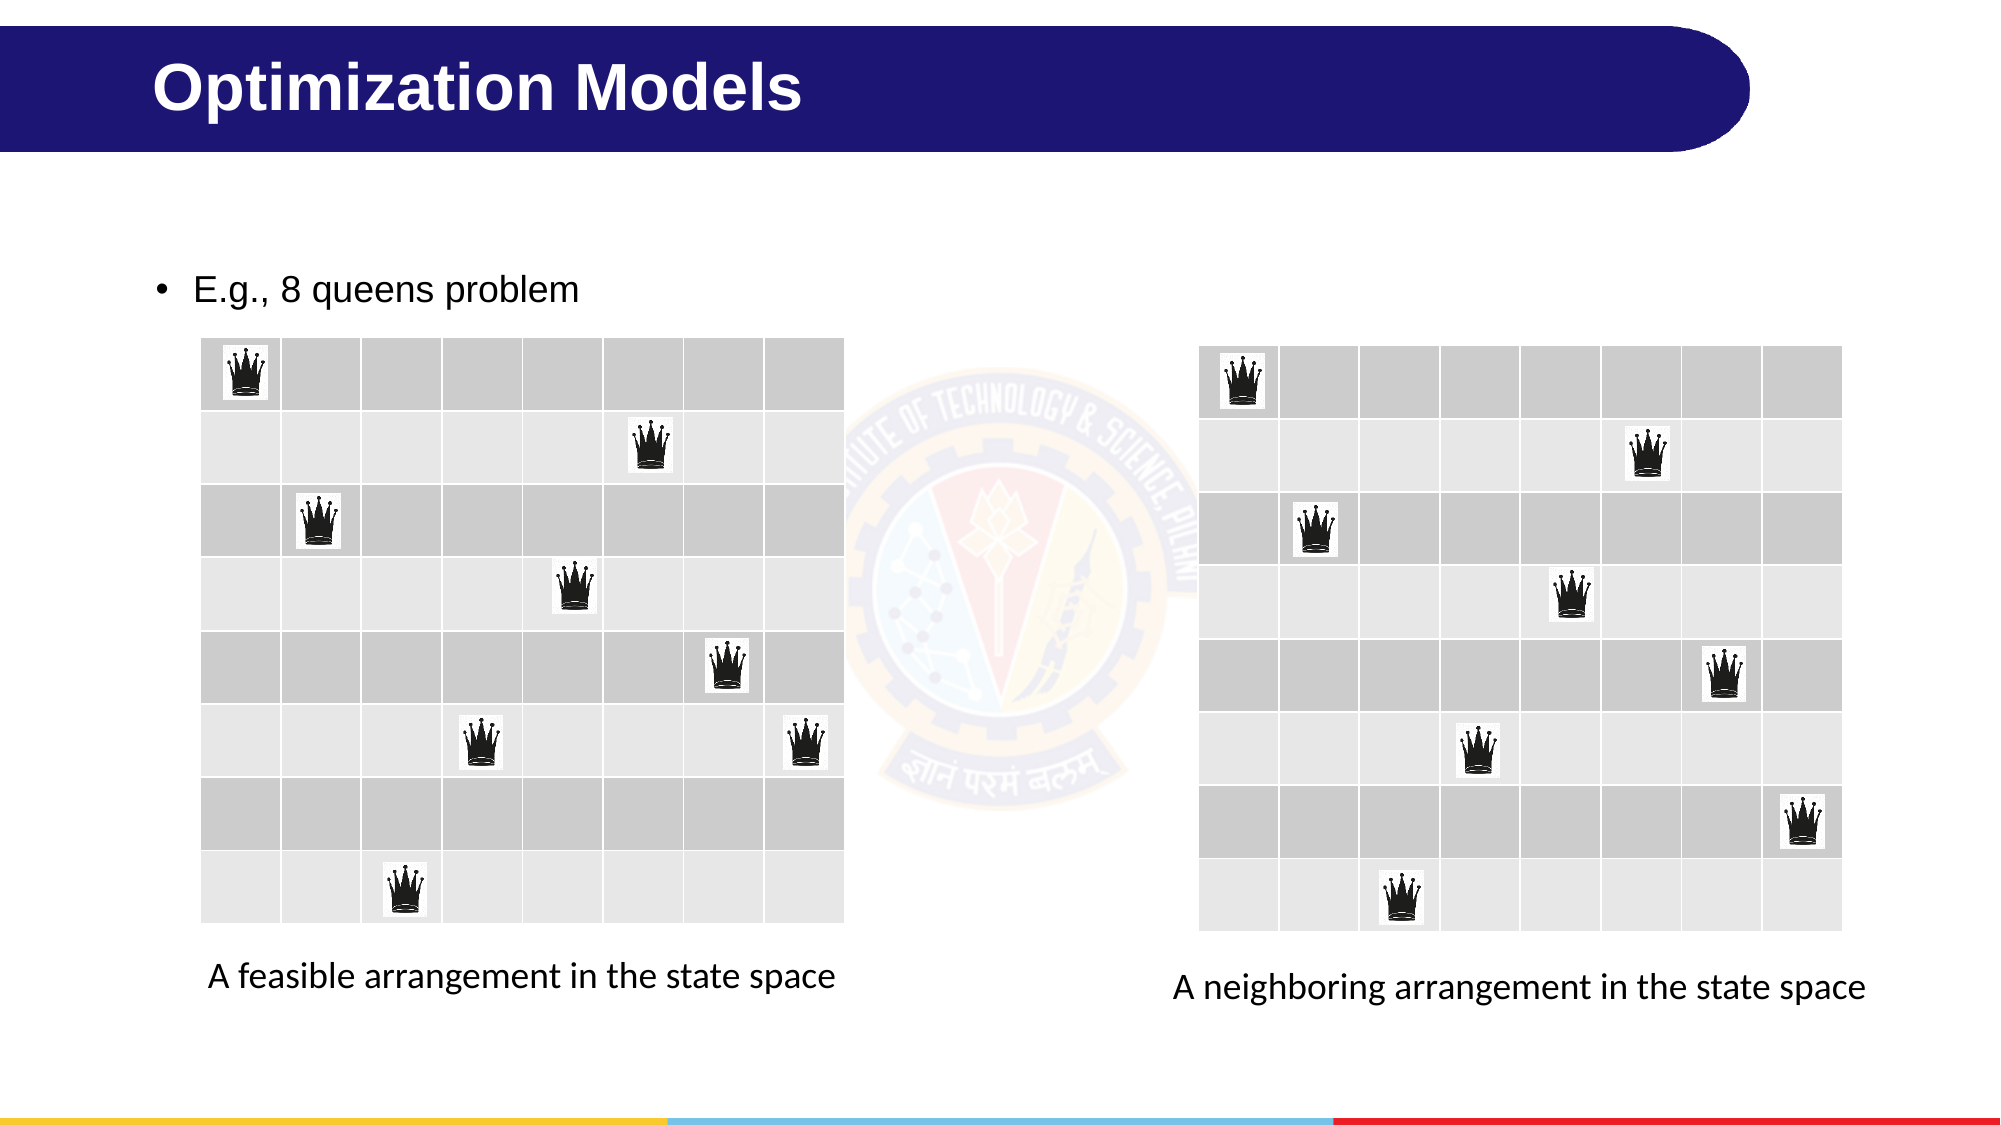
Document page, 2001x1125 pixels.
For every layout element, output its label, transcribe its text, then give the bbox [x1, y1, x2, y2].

table_cell [1280, 859, 1358, 931]
picture [1667, 26, 1750, 152]
table_cell [1521, 859, 1600, 931]
picture [1702, 646, 1746, 702]
table_cell [1763, 859, 1842, 931]
table_cell [1602, 566, 1681, 638]
table_header [282, 338, 360, 410]
table_cell [201, 485, 280, 556]
table_cell [1763, 713, 1842, 784]
table_cell [282, 778, 360, 850]
table_header [1682, 346, 1761, 418]
table_cell [1763, 420, 1842, 491]
table_cell [362, 705, 441, 776]
table_cell [1280, 786, 1358, 858]
table_cell [1280, 713, 1358, 784]
table_header [684, 338, 763, 410]
table_cell [1441, 859, 1519, 931]
table_header [1441, 346, 1519, 418]
table_cell [1199, 786, 1278, 858]
table_cell [765, 485, 844, 556]
table_cell [765, 705, 844, 776]
table_cell [523, 412, 602, 483]
table_cell [523, 485, 602, 556]
table_cell [362, 558, 441, 630]
table_cell [1521, 493, 1600, 564]
table_cell [201, 778, 280, 850]
table_cell [201, 412, 280, 483]
table_cell [1521, 640, 1600, 711]
table_cell [1441, 566, 1519, 638]
table_cell [1360, 493, 1439, 564]
table_cell [1199, 566, 1278, 638]
table_cell [1360, 420, 1439, 491]
table_header [765, 338, 844, 410]
table_header [1360, 346, 1439, 418]
table_cell [1763, 786, 1842, 858]
table_cell [1602, 640, 1681, 711]
table_cell [1199, 420, 1278, 491]
table_cell [1763, 640, 1842, 711]
table_cell [604, 705, 683, 776]
table_header [443, 338, 522, 410]
table_cell [523, 778, 602, 850]
table_cell [604, 412, 683, 483]
picture [783, 715, 828, 770]
table_cell [1199, 493, 1278, 564]
table_cell [1602, 420, 1681, 491]
table_cell [604, 778, 683, 850]
table_cell [1763, 566, 1842, 638]
table_cell [362, 412, 441, 483]
table_header [523, 338, 602, 410]
table_cell [201, 705, 280, 776]
table_cell [604, 632, 683, 703]
text_box A neighboring arrangement in the state space [1158, 954, 1883, 1015]
table_header [362, 338, 441, 410]
table_cell [1199, 713, 1278, 784]
picture [0, 1118, 2000, 1125]
table_cell [523, 632, 602, 703]
table_cell [1602, 493, 1681, 564]
table_cell [1441, 493, 1519, 564]
picture [705, 638, 749, 693]
table_cell [443, 705, 522, 776]
table_cell [282, 705, 360, 776]
table_cell [1280, 640, 1358, 711]
picture [552, 558, 597, 614]
table_cell [362, 485, 441, 556]
table_cell [684, 412, 763, 483]
table_cell [201, 558, 280, 630]
table_cell [1521, 566, 1600, 638]
table_cell [1682, 786, 1761, 858]
table_cell [684, 778, 763, 850]
picture [296, 493, 341, 549]
table_cell [1441, 420, 1519, 491]
table_cell [684, 558, 763, 630]
picture [1379, 870, 1424, 925]
table_cell [282, 485, 360, 556]
table_cell [1602, 786, 1681, 858]
picture [628, 417, 673, 473]
table_cell [282, 851, 360, 923]
table_cell [1441, 640, 1519, 711]
table_cell [282, 632, 360, 703]
table_cell [1360, 786, 1439, 858]
text_box A feasible arrangement in the state space [193, 943, 852, 1004]
table_cell [523, 705, 602, 776]
picture [1456, 723, 1500, 778]
table_cell [1280, 493, 1358, 564]
table_cell [282, 558, 360, 630]
table_cell [443, 632, 522, 703]
table_cell [1360, 566, 1439, 638]
table_header [1280, 346, 1358, 418]
table_cell [443, 558, 522, 630]
picture [223, 345, 268, 400]
table_cell [1763, 493, 1842, 564]
table_cell [1682, 713, 1761, 784]
title Optimization Models [137, 26, 1667, 152]
picture [459, 715, 503, 770]
table_cell [1521, 786, 1600, 858]
table_cell [1280, 566, 1358, 638]
picture [1625, 426, 1670, 481]
table_cell [684, 851, 763, 923]
table_cell [1360, 713, 1439, 784]
table_cell [443, 778, 522, 850]
table_cell [443, 851, 522, 923]
table_cell [765, 632, 844, 703]
table_cell [765, 558, 844, 630]
table_cell [362, 632, 441, 703]
table_header [604, 338, 683, 410]
table_cell [1682, 640, 1761, 711]
table_cell [443, 412, 522, 483]
table_cell [1360, 640, 1439, 711]
table_cell [201, 632, 280, 703]
table_cell [1280, 420, 1358, 491]
table_cell [1602, 859, 1681, 931]
table_cell [1521, 420, 1600, 491]
table_cell [1682, 859, 1761, 931]
table_cell [1602, 713, 1681, 784]
table_cell [362, 851, 441, 923]
table_cell [201, 851, 280, 923]
table_cell [523, 558, 602, 630]
table_cell [1682, 493, 1761, 564]
table_cell [604, 485, 683, 556]
picture [1549, 567, 1594, 622]
table_cell [604, 851, 683, 923]
table_header [1602, 346, 1681, 418]
table_cell [443, 485, 522, 556]
table_cell [765, 851, 844, 923]
table_cell [1682, 420, 1761, 491]
table_cell [1199, 859, 1278, 931]
table_cell [765, 412, 844, 483]
picture [1780, 794, 1825, 849]
table_cell [523, 851, 602, 923]
table_cell [1441, 713, 1519, 784]
table_cell [282, 412, 360, 483]
picture [1220, 353, 1265, 409]
table_cell [1360, 859, 1439, 931]
table_cell [604, 558, 683, 630]
table_cell [1199, 640, 1278, 711]
table_cell [684, 485, 763, 556]
table_header [1763, 346, 1842, 418]
table_cell [362, 778, 441, 850]
table_cell [1682, 566, 1761, 638]
table_cell [1441, 786, 1519, 858]
list E.g., 8 queens problem [140, 262, 1808, 711]
picture [1293, 502, 1338, 557]
table_cell [684, 705, 763, 776]
picture [0, 26, 137, 152]
table_header [1521, 346, 1600, 418]
table_cell [765, 778, 844, 850]
table_header [1199, 346, 1278, 418]
table_cell [1521, 713, 1600, 784]
table_cell [684, 632, 763, 703]
table_header [201, 338, 280, 410]
picture [382, 862, 427, 917]
